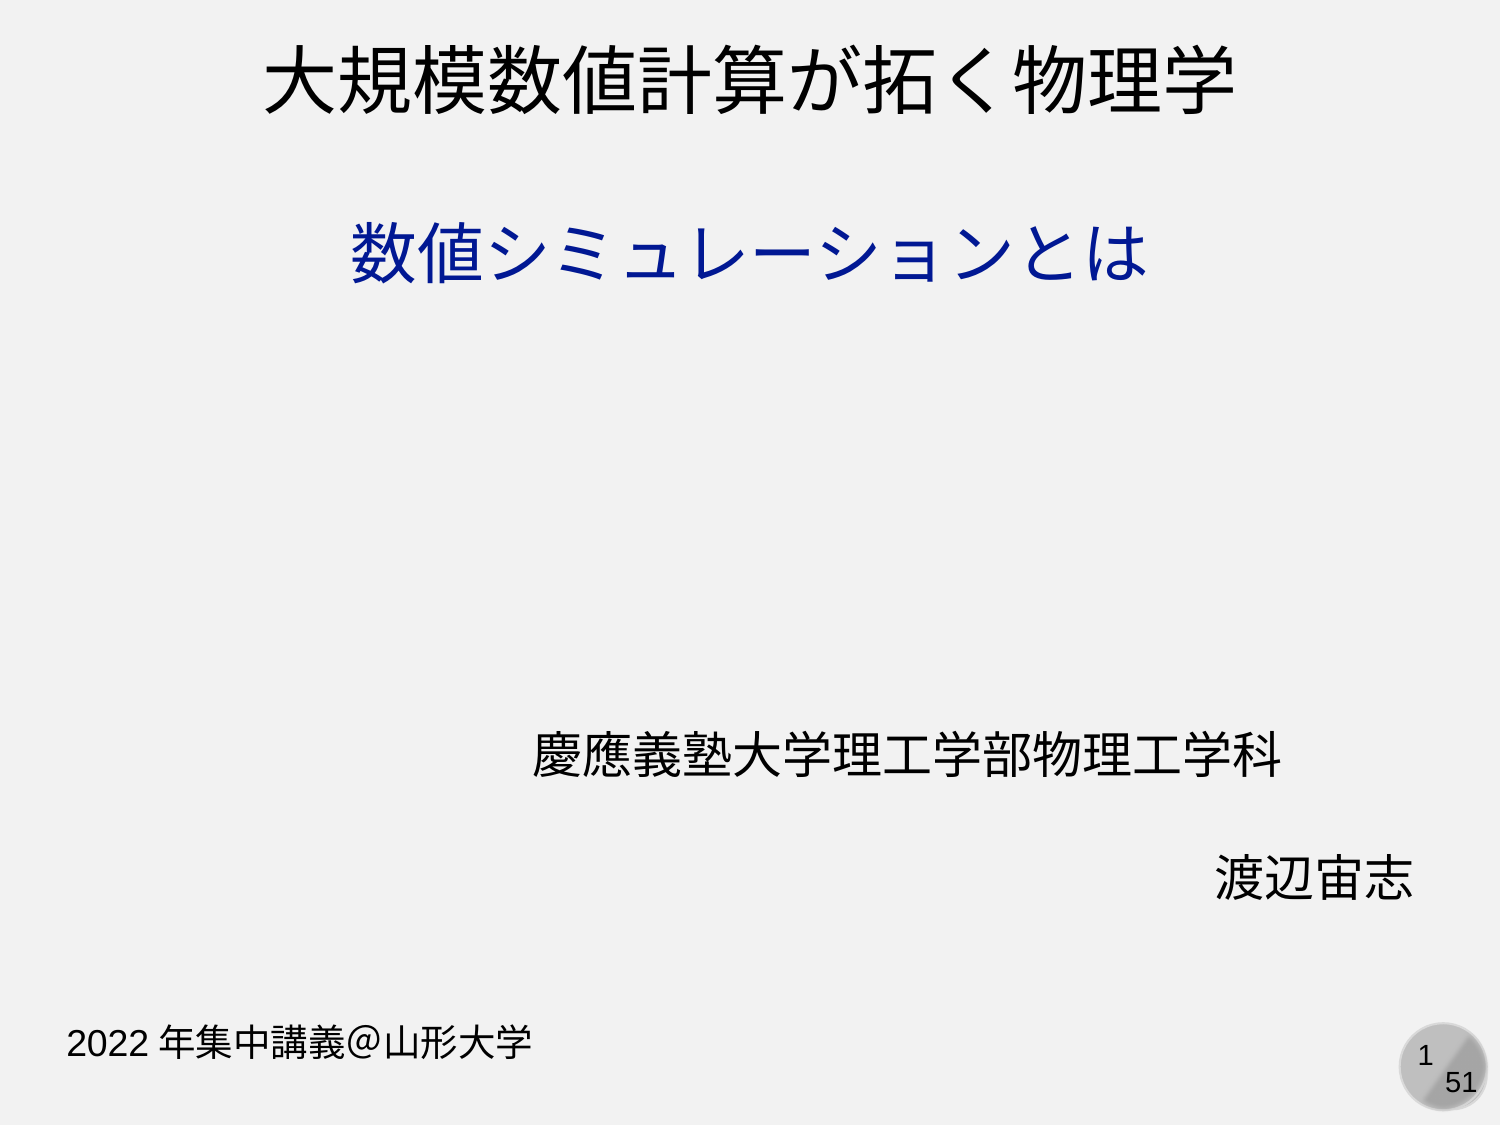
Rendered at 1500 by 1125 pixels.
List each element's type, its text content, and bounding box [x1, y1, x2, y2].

text_box 2022年集中講義＠山形大学 [51, 1011, 548, 1072]
text_box 渡辺宙志 [1200, 839, 1430, 915]
text_box 大規模数値計算が拓く物理学 [0, 26, 1500, 132]
text_box 数値シミュレーションとは [0, 204, 1500, 300]
text_box 慶應義塾大学理工学部物理工学科 [517, 715, 1298, 791]
